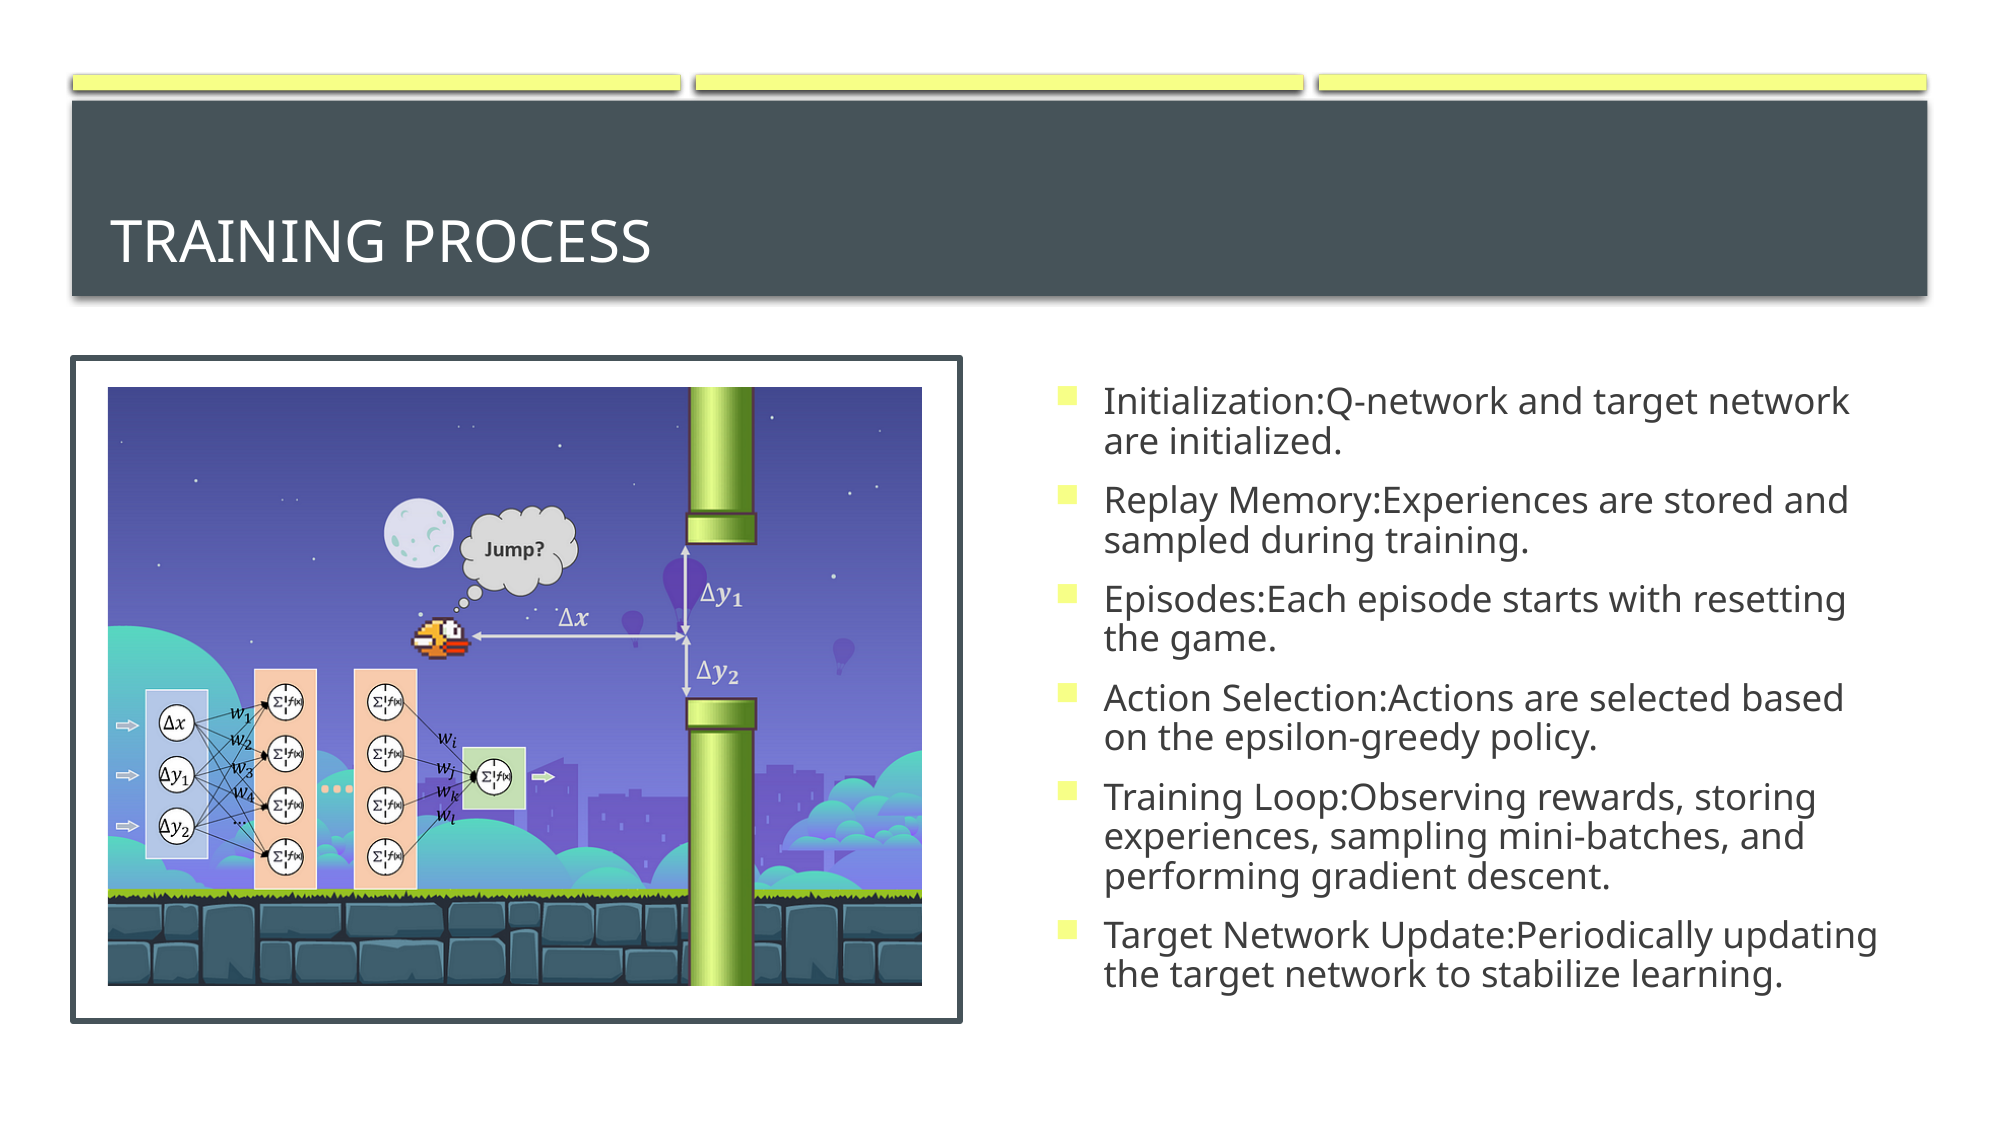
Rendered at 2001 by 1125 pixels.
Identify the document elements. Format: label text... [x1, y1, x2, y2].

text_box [72, 73, 1928, 92]
list Initialization:Q-network and target network are initialized. Replay Memory:Experiences are stored and sampled during training. Episodes:Each episode starts with resetting the game. Action Selection:Actions are selected based on the epsilon-greedy policy. Training Loop:Observing rewards, storing experiences, sampling mini-batches, and performing gradient descent. Target Network Update:Periodically updating the target network to stabilize learning. [1039, 357, 1905, 1022]
picture [107, 386, 923, 987]
title Training Process [95, 115, 1905, 282]
text_box [71, 356, 962, 1023]
